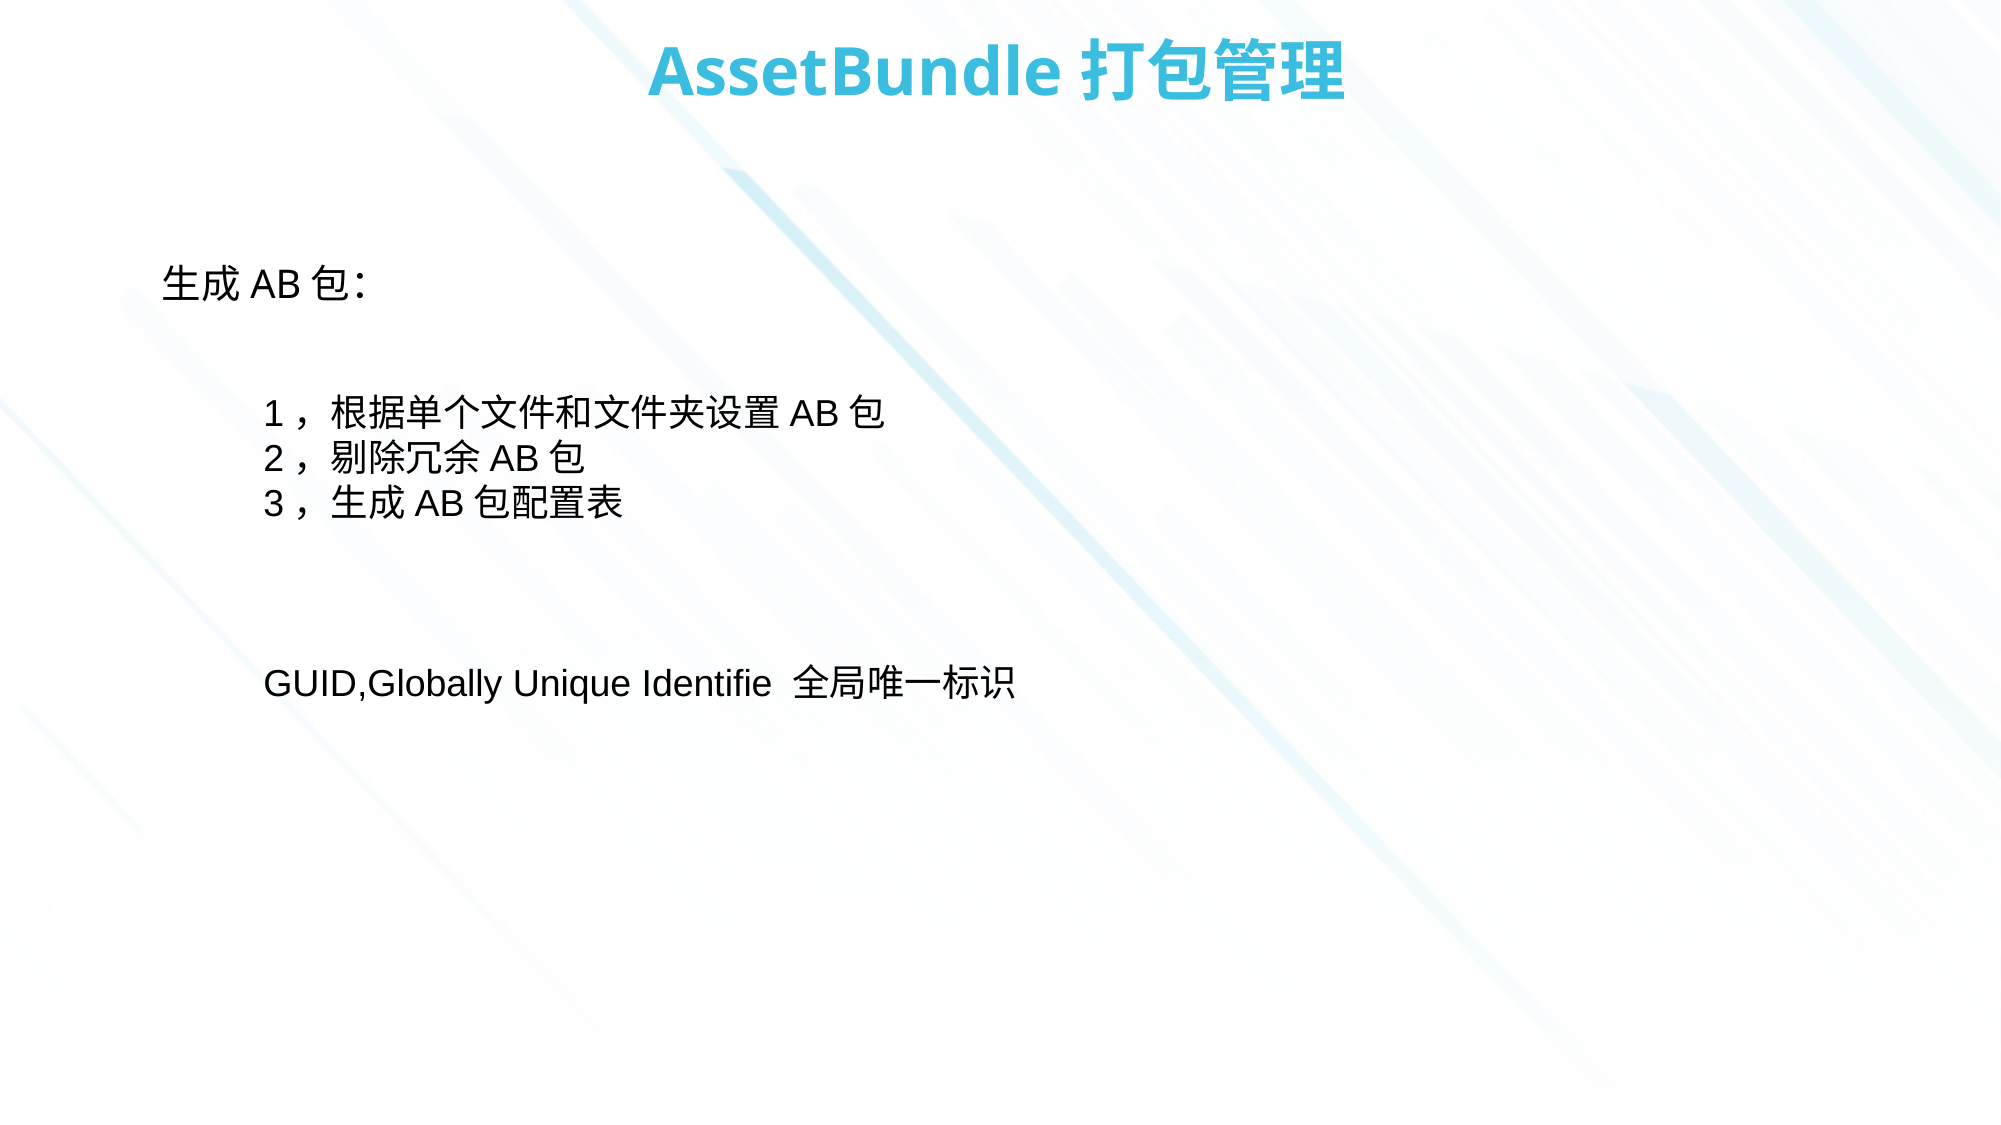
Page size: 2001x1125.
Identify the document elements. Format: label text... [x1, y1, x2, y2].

text_box 生成AB包： [150, 253, 664, 313]
text_box 1，根据单个文件和文件夹设置AB包 2，剔除冗余AB包 3，生成AB包配置表 GUID,Globally Unique Identifie 全局唯一标识 [248, 381, 1288, 711]
title AssetBundle打包管理 [134, 40, 1860, 108]
